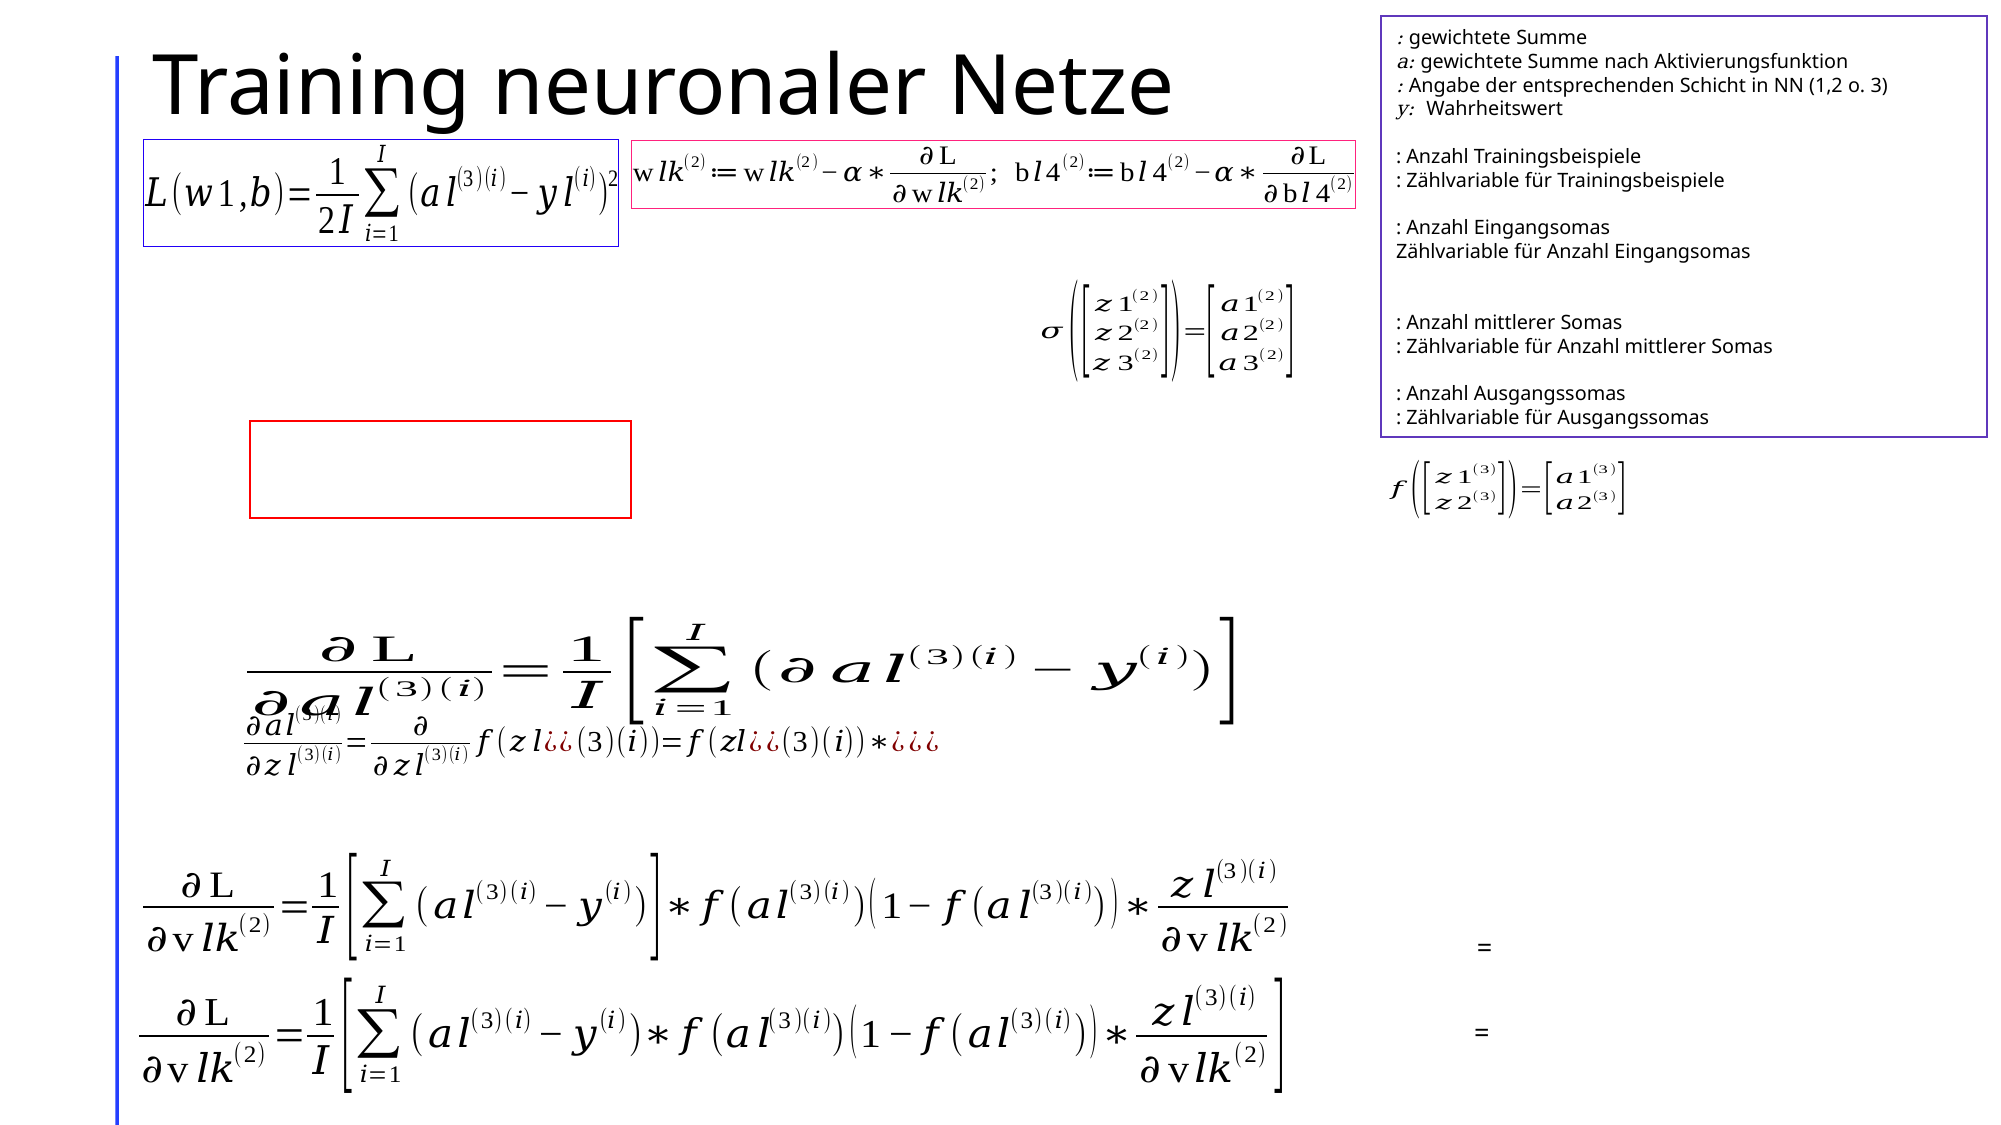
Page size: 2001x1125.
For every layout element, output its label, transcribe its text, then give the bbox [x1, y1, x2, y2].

text_box [249, 420, 632, 519]
text_box Training neuronaler Netze [137, 0, 1863, 197]
